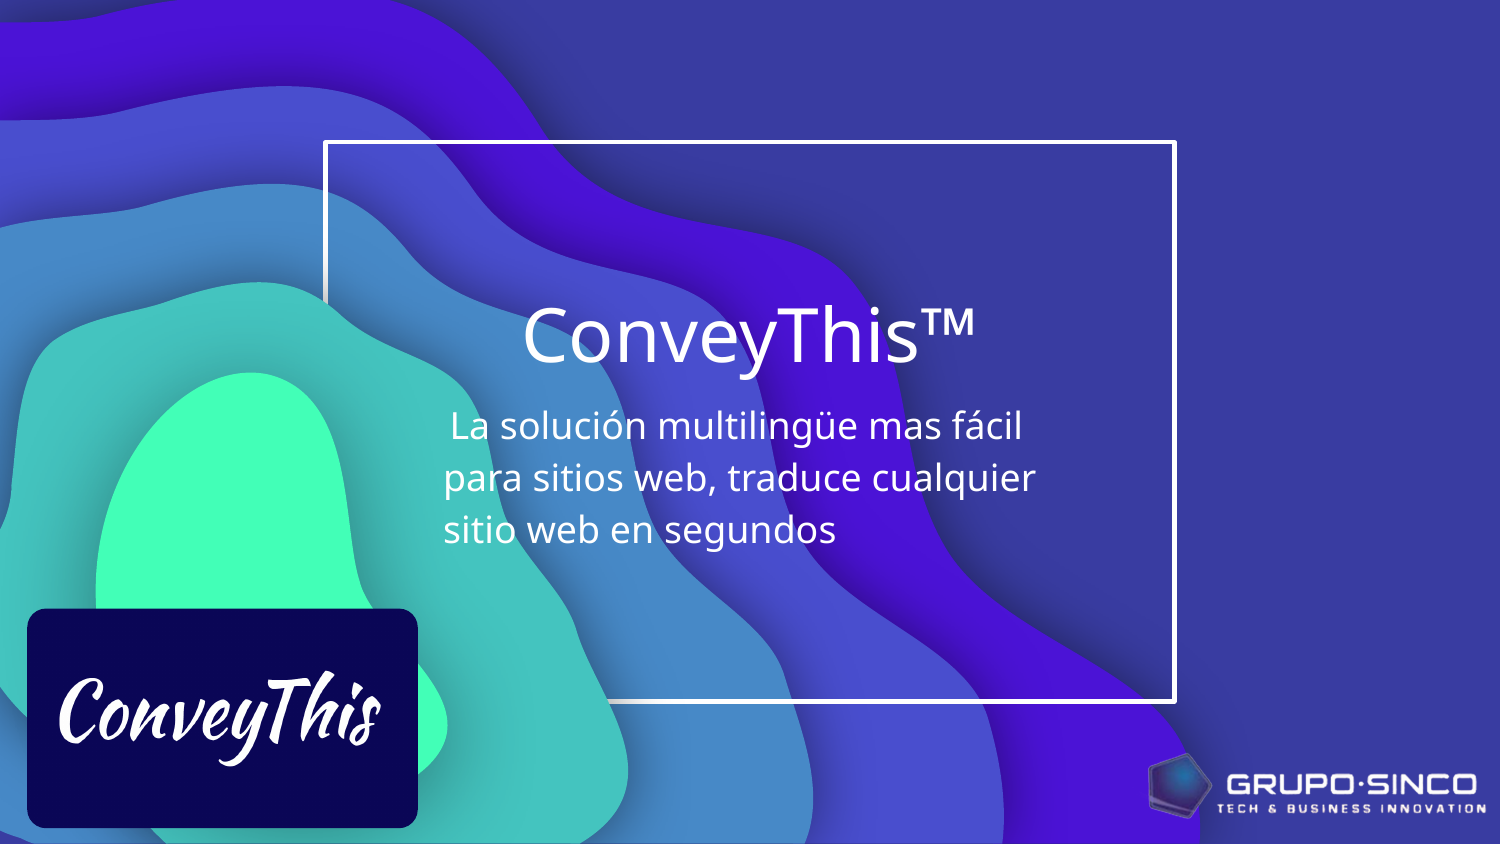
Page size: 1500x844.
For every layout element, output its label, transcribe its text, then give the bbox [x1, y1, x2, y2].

subtitle La solución multilingüe mas fácil para sitios web, traduce cualquier sitio web en segundos [353, 390, 1072, 556]
title ConveyThis™ [315, 218, 1185, 448]
picture [1105, 686, 1500, 844]
picture [26, 608, 419, 829]
